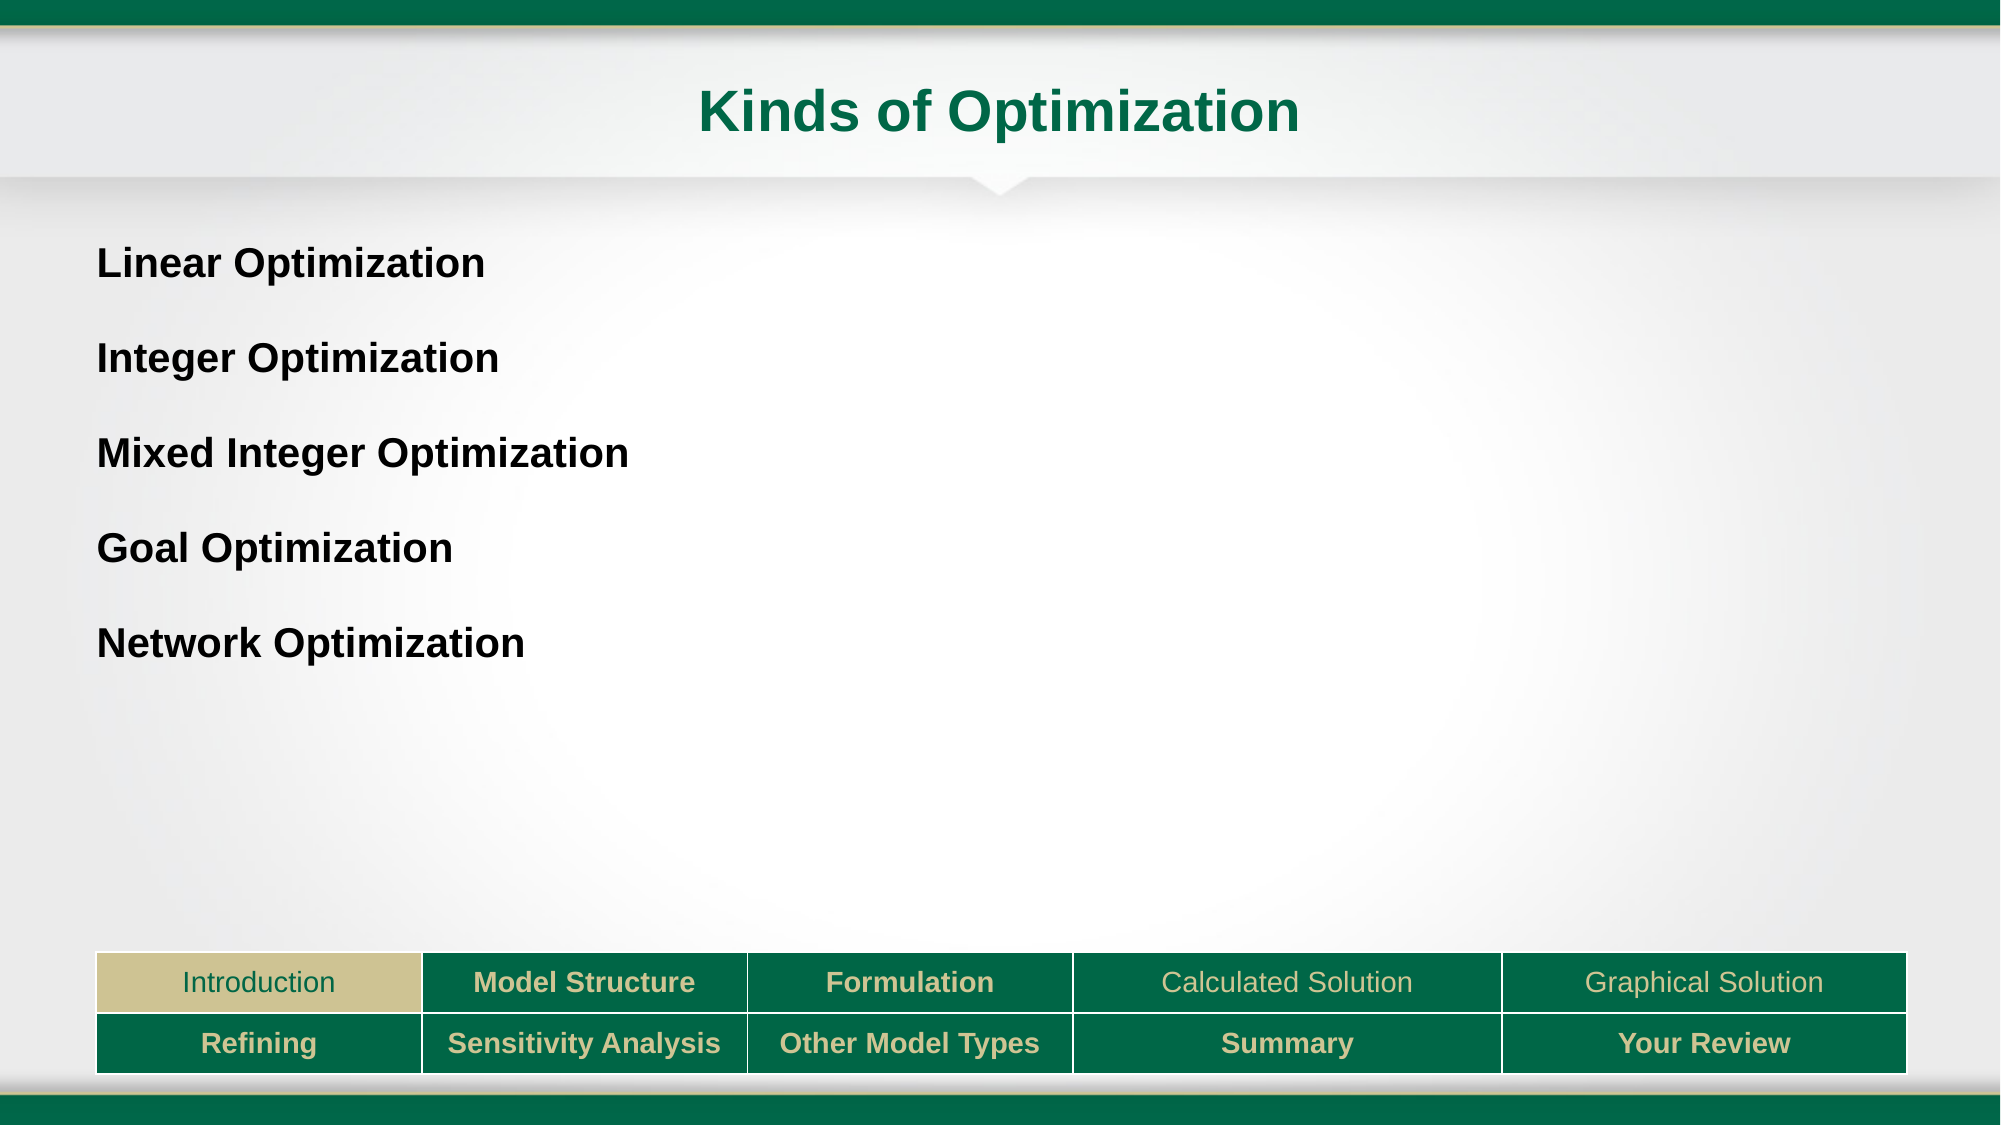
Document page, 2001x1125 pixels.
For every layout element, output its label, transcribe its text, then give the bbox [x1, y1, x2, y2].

table_header Calculated Solution [1074, 953, 1501, 1012]
table_header Formulation [748, 953, 1072, 1012]
table_cell Your Review [1503, 1014, 1906, 1073]
table_cell Other Model Types [748, 1014, 1072, 1073]
table_header Introduction [97, 953, 421, 1012]
table_header Model Structure [423, 953, 747, 1012]
table_cell Sensitivity Analysis [423, 1014, 747, 1073]
list Linear Optimization Integer Optimization Mixed Integer Optimization Goal Optimization Network Optimization [81, 234, 1485, 889]
table_header Graphical Solution [1503, 953, 1906, 1012]
title Kinds of Optimization [362, 65, 1638, 178]
table_cell Summary [1074, 1014, 1501, 1073]
picture [0, 0, 2001, 1125]
table_cell Refining [97, 1014, 421, 1073]
